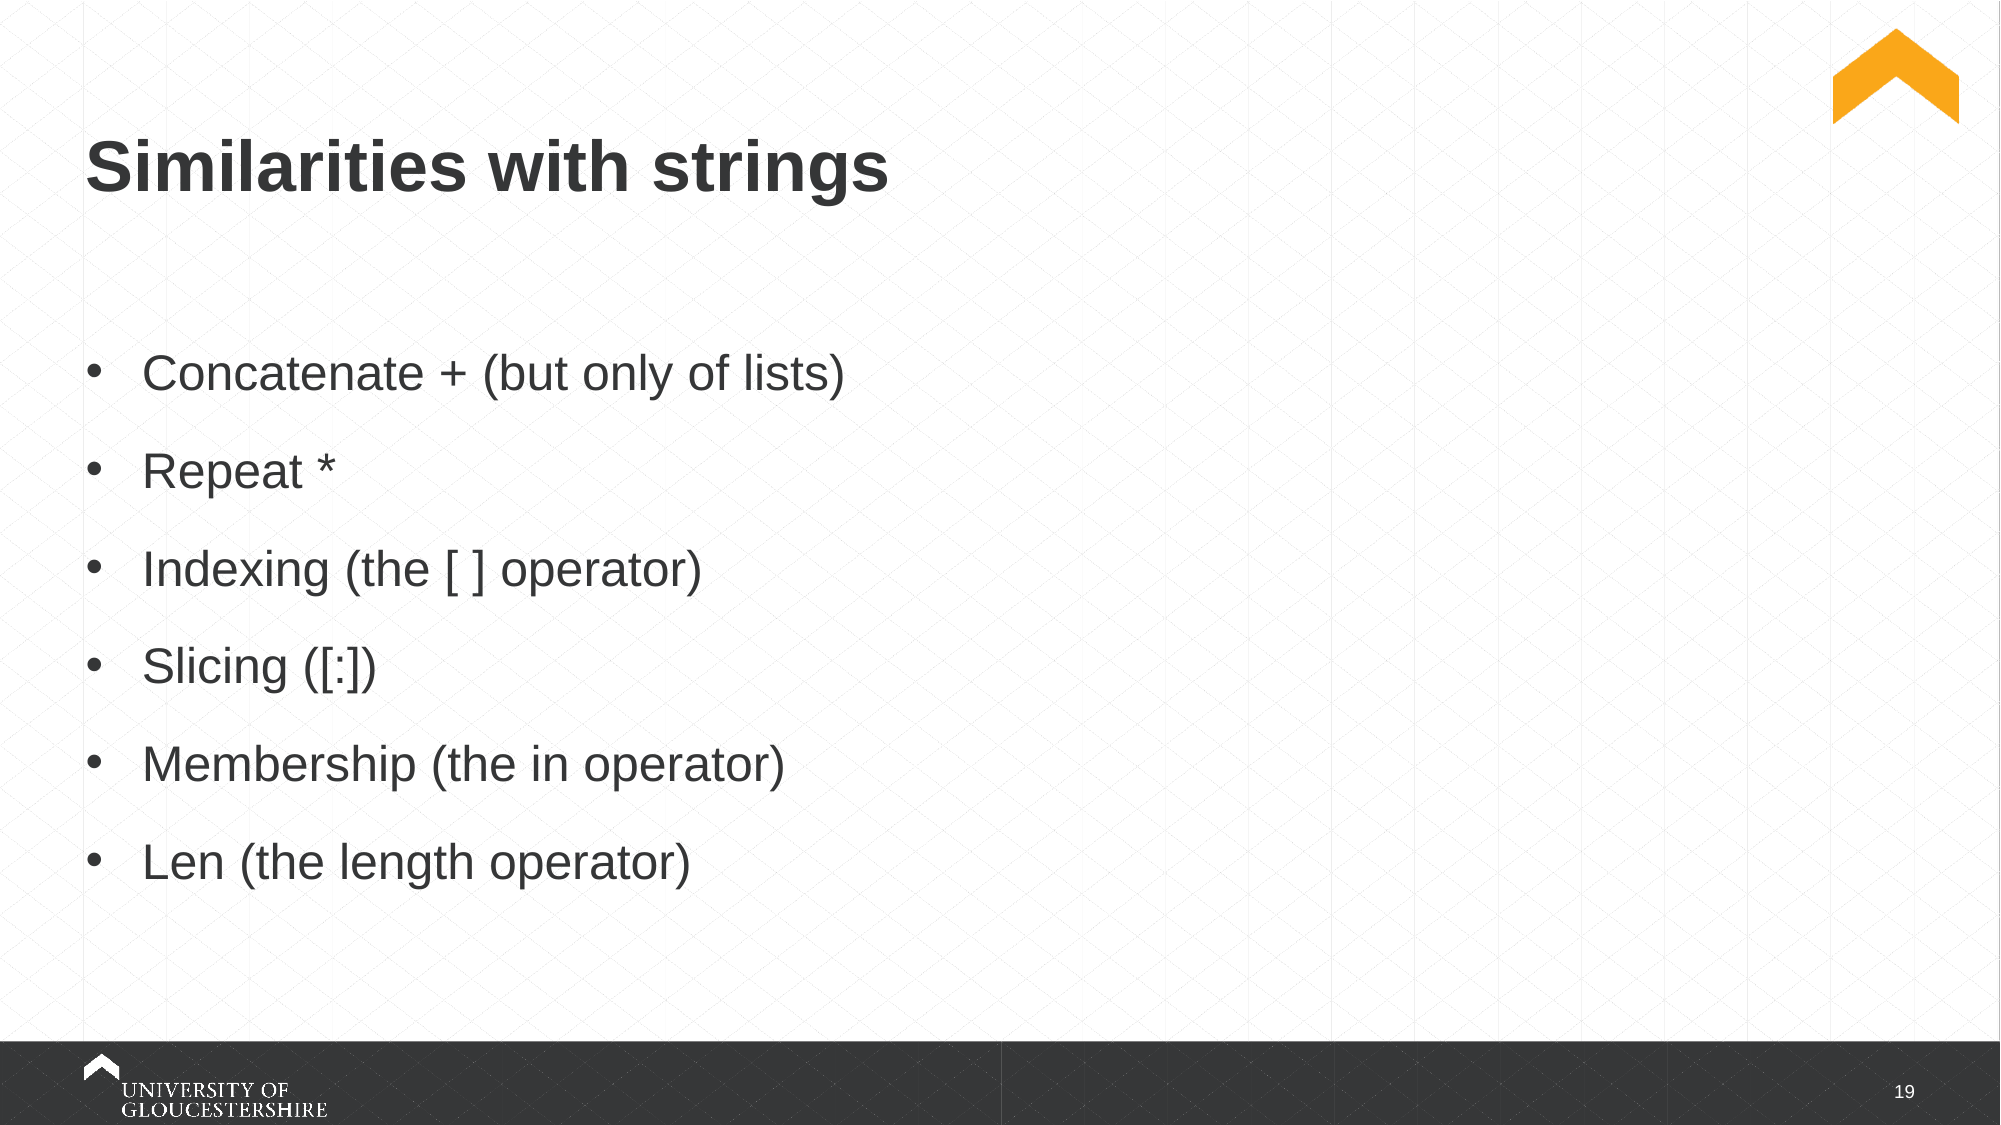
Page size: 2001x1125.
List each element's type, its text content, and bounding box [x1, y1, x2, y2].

title Similarities with strings [85, 138, 983, 256]
list Concatenate + (but only of lists) Repeat * Indexing (the [ ] operator) Slicing ([:]) Membership (the in operator) Len (the length operator) [85, 256, 1834, 973]
picture [0, 1, 2001, 1125]
